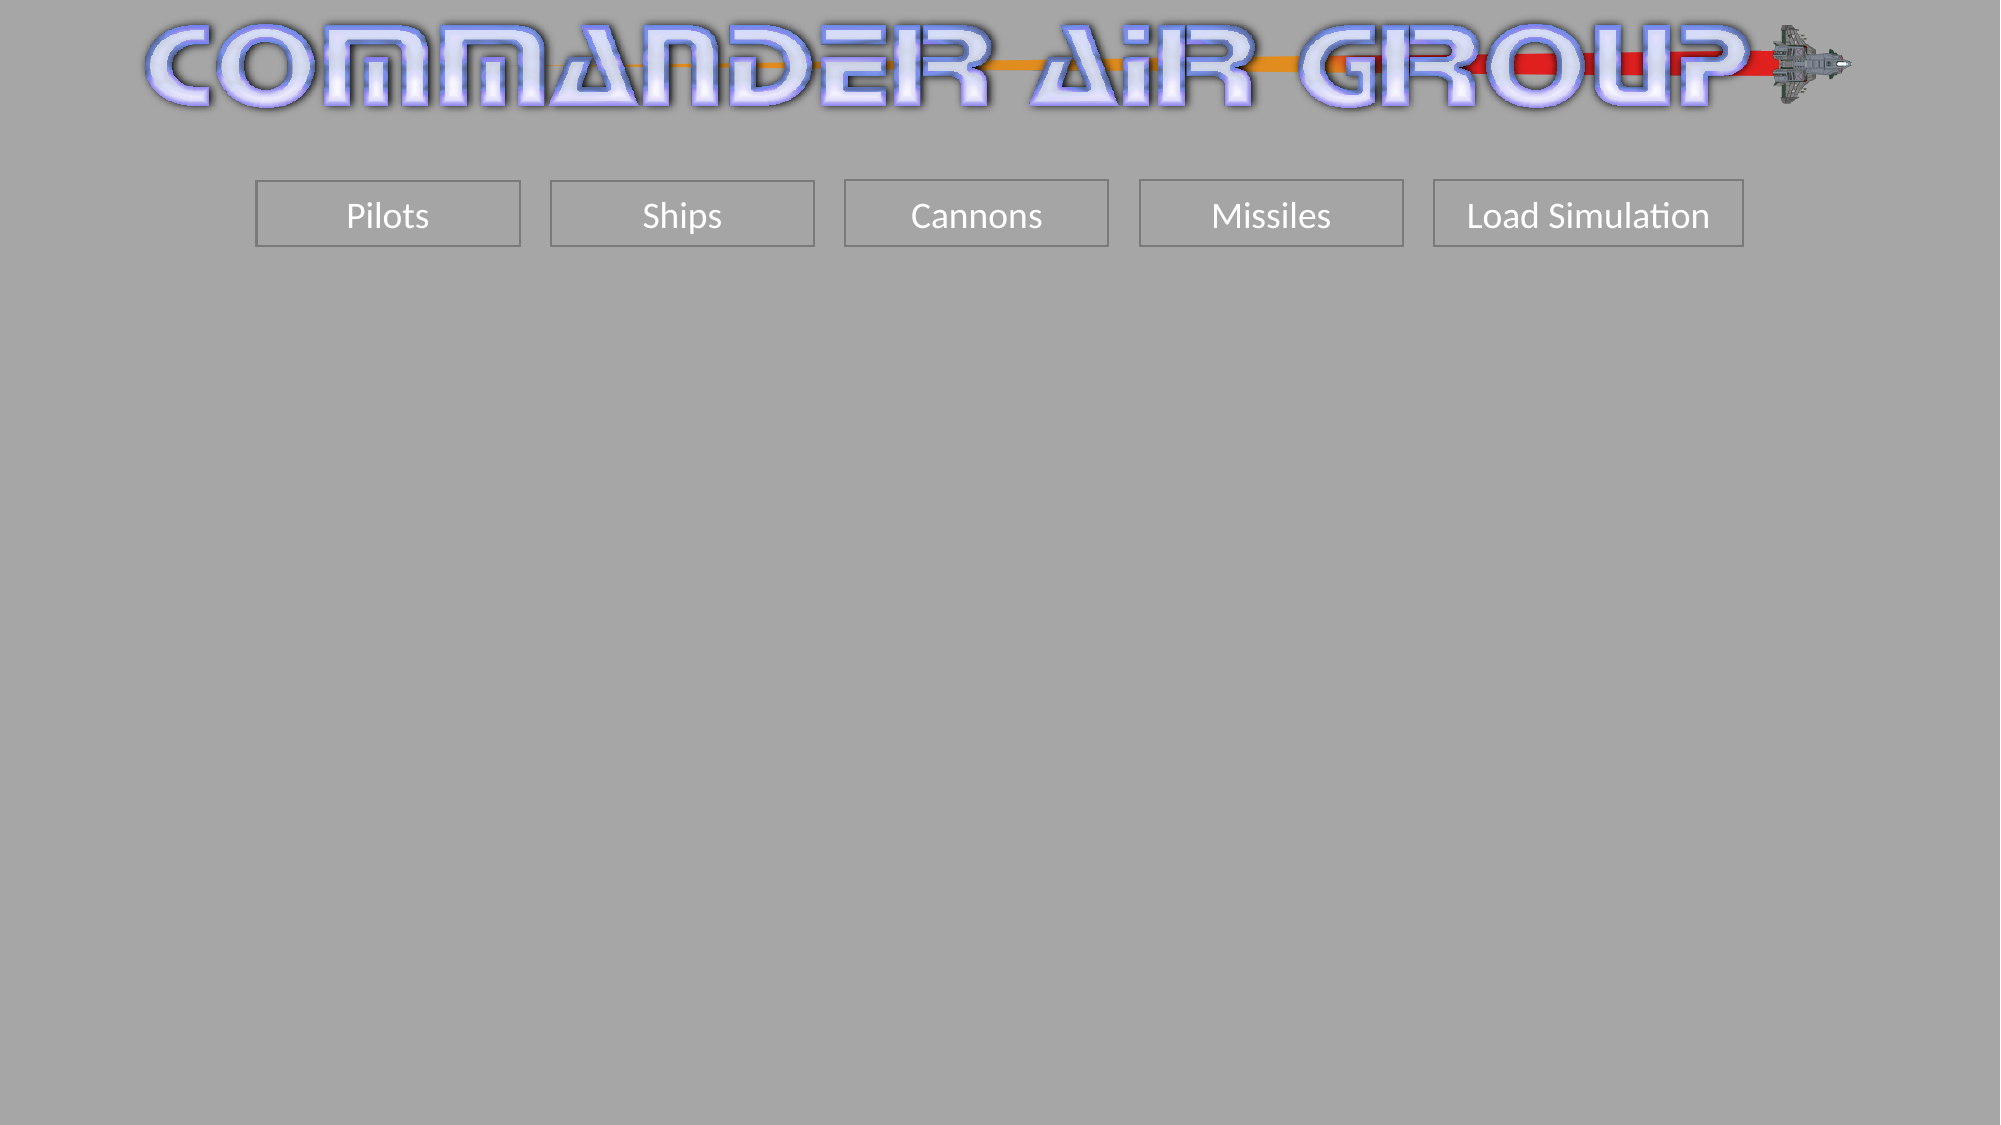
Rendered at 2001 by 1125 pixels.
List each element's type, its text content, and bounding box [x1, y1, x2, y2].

picture [136, 0, 1863, 137]
text_box Pilots [255, 180, 521, 247]
text_box Ships [550, 180, 815, 247]
text_box Load Simulation [1433, 179, 1744, 247]
text_box Cannons [844, 179, 1109, 247]
text_box Missiles [1139, 179, 1404, 247]
